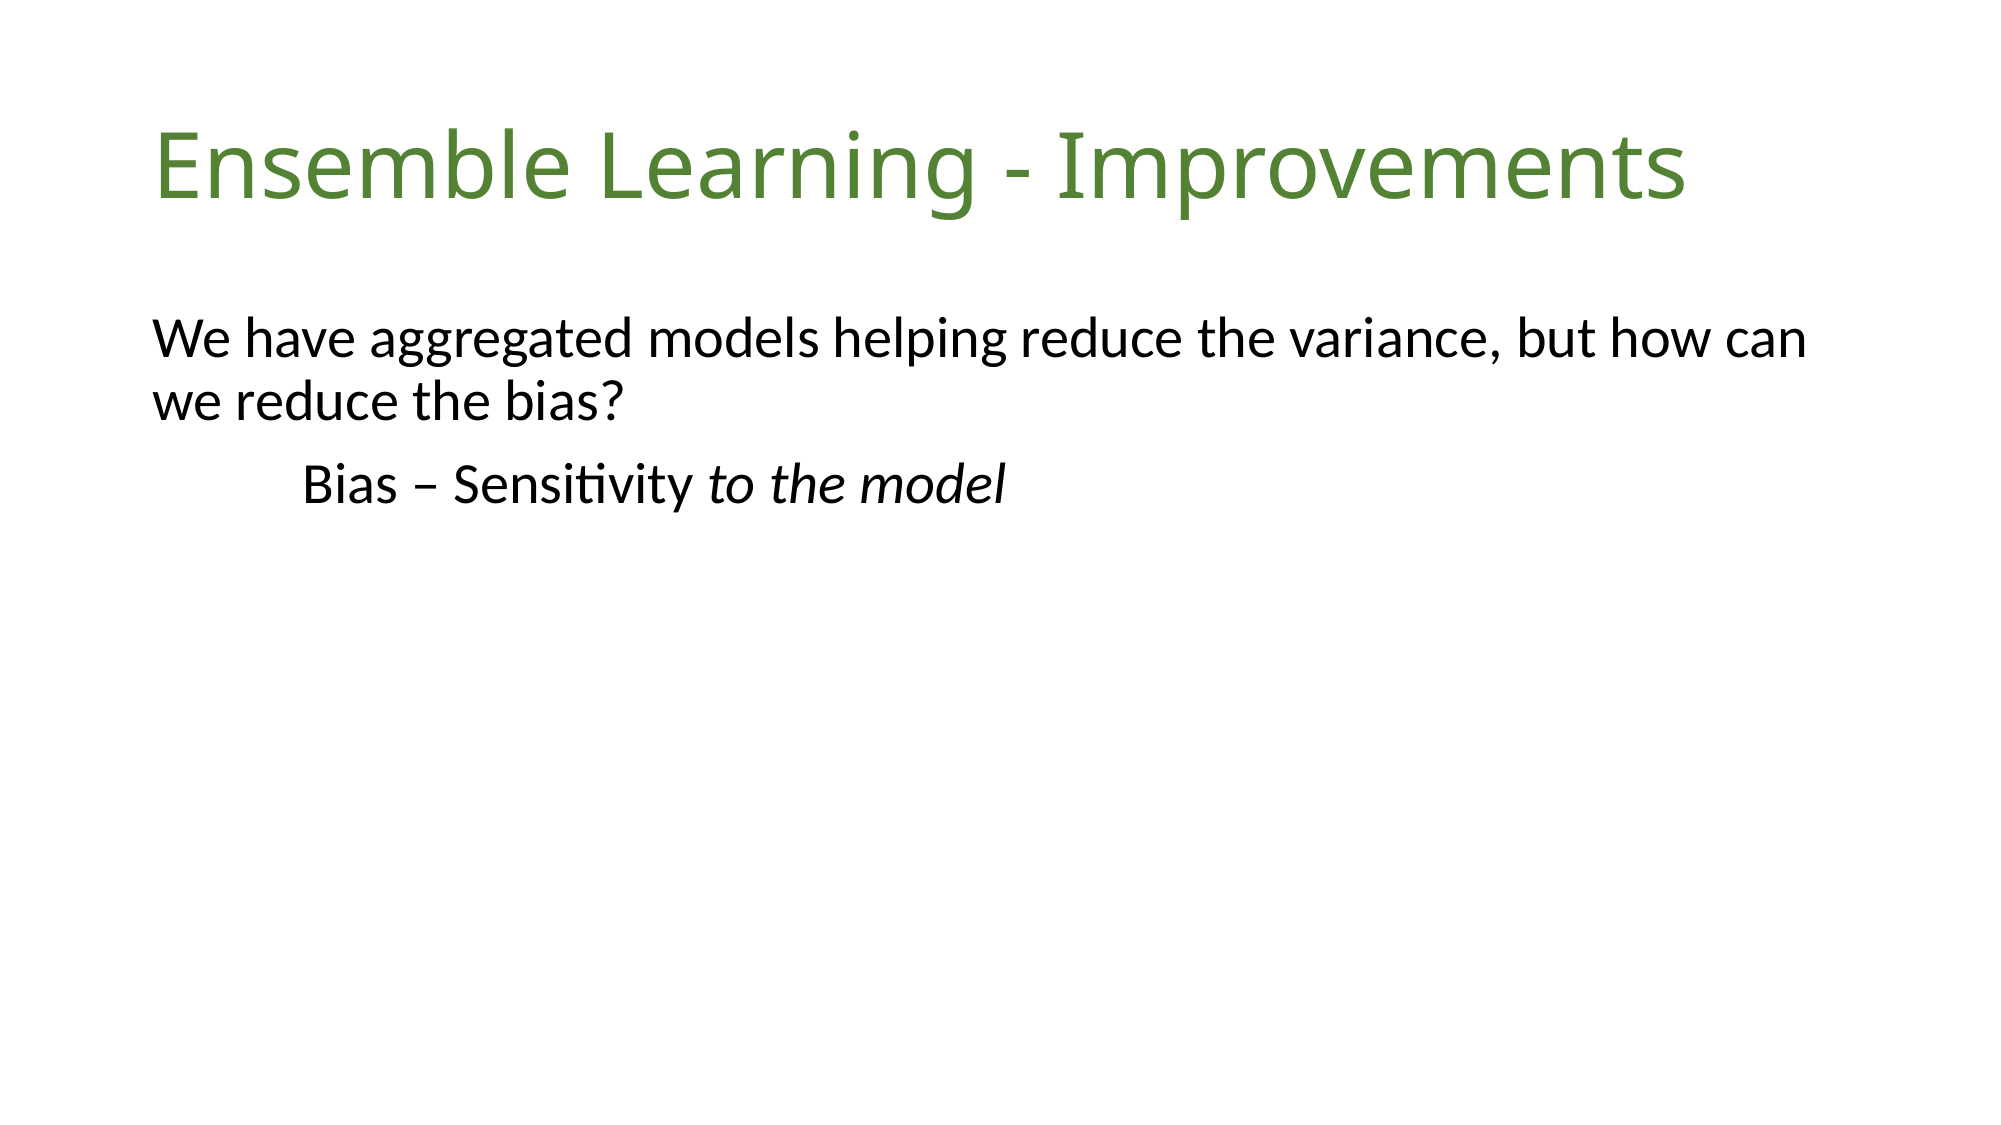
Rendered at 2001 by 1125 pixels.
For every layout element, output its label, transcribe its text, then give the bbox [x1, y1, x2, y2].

title Ensemble Learning - Improvements [137, 59, 1863, 278]
list We have aggregated models helping reduce the variance, but how can we reduce the bias? Bias – Sensitivity to the model [137, 299, 1863, 1014]
